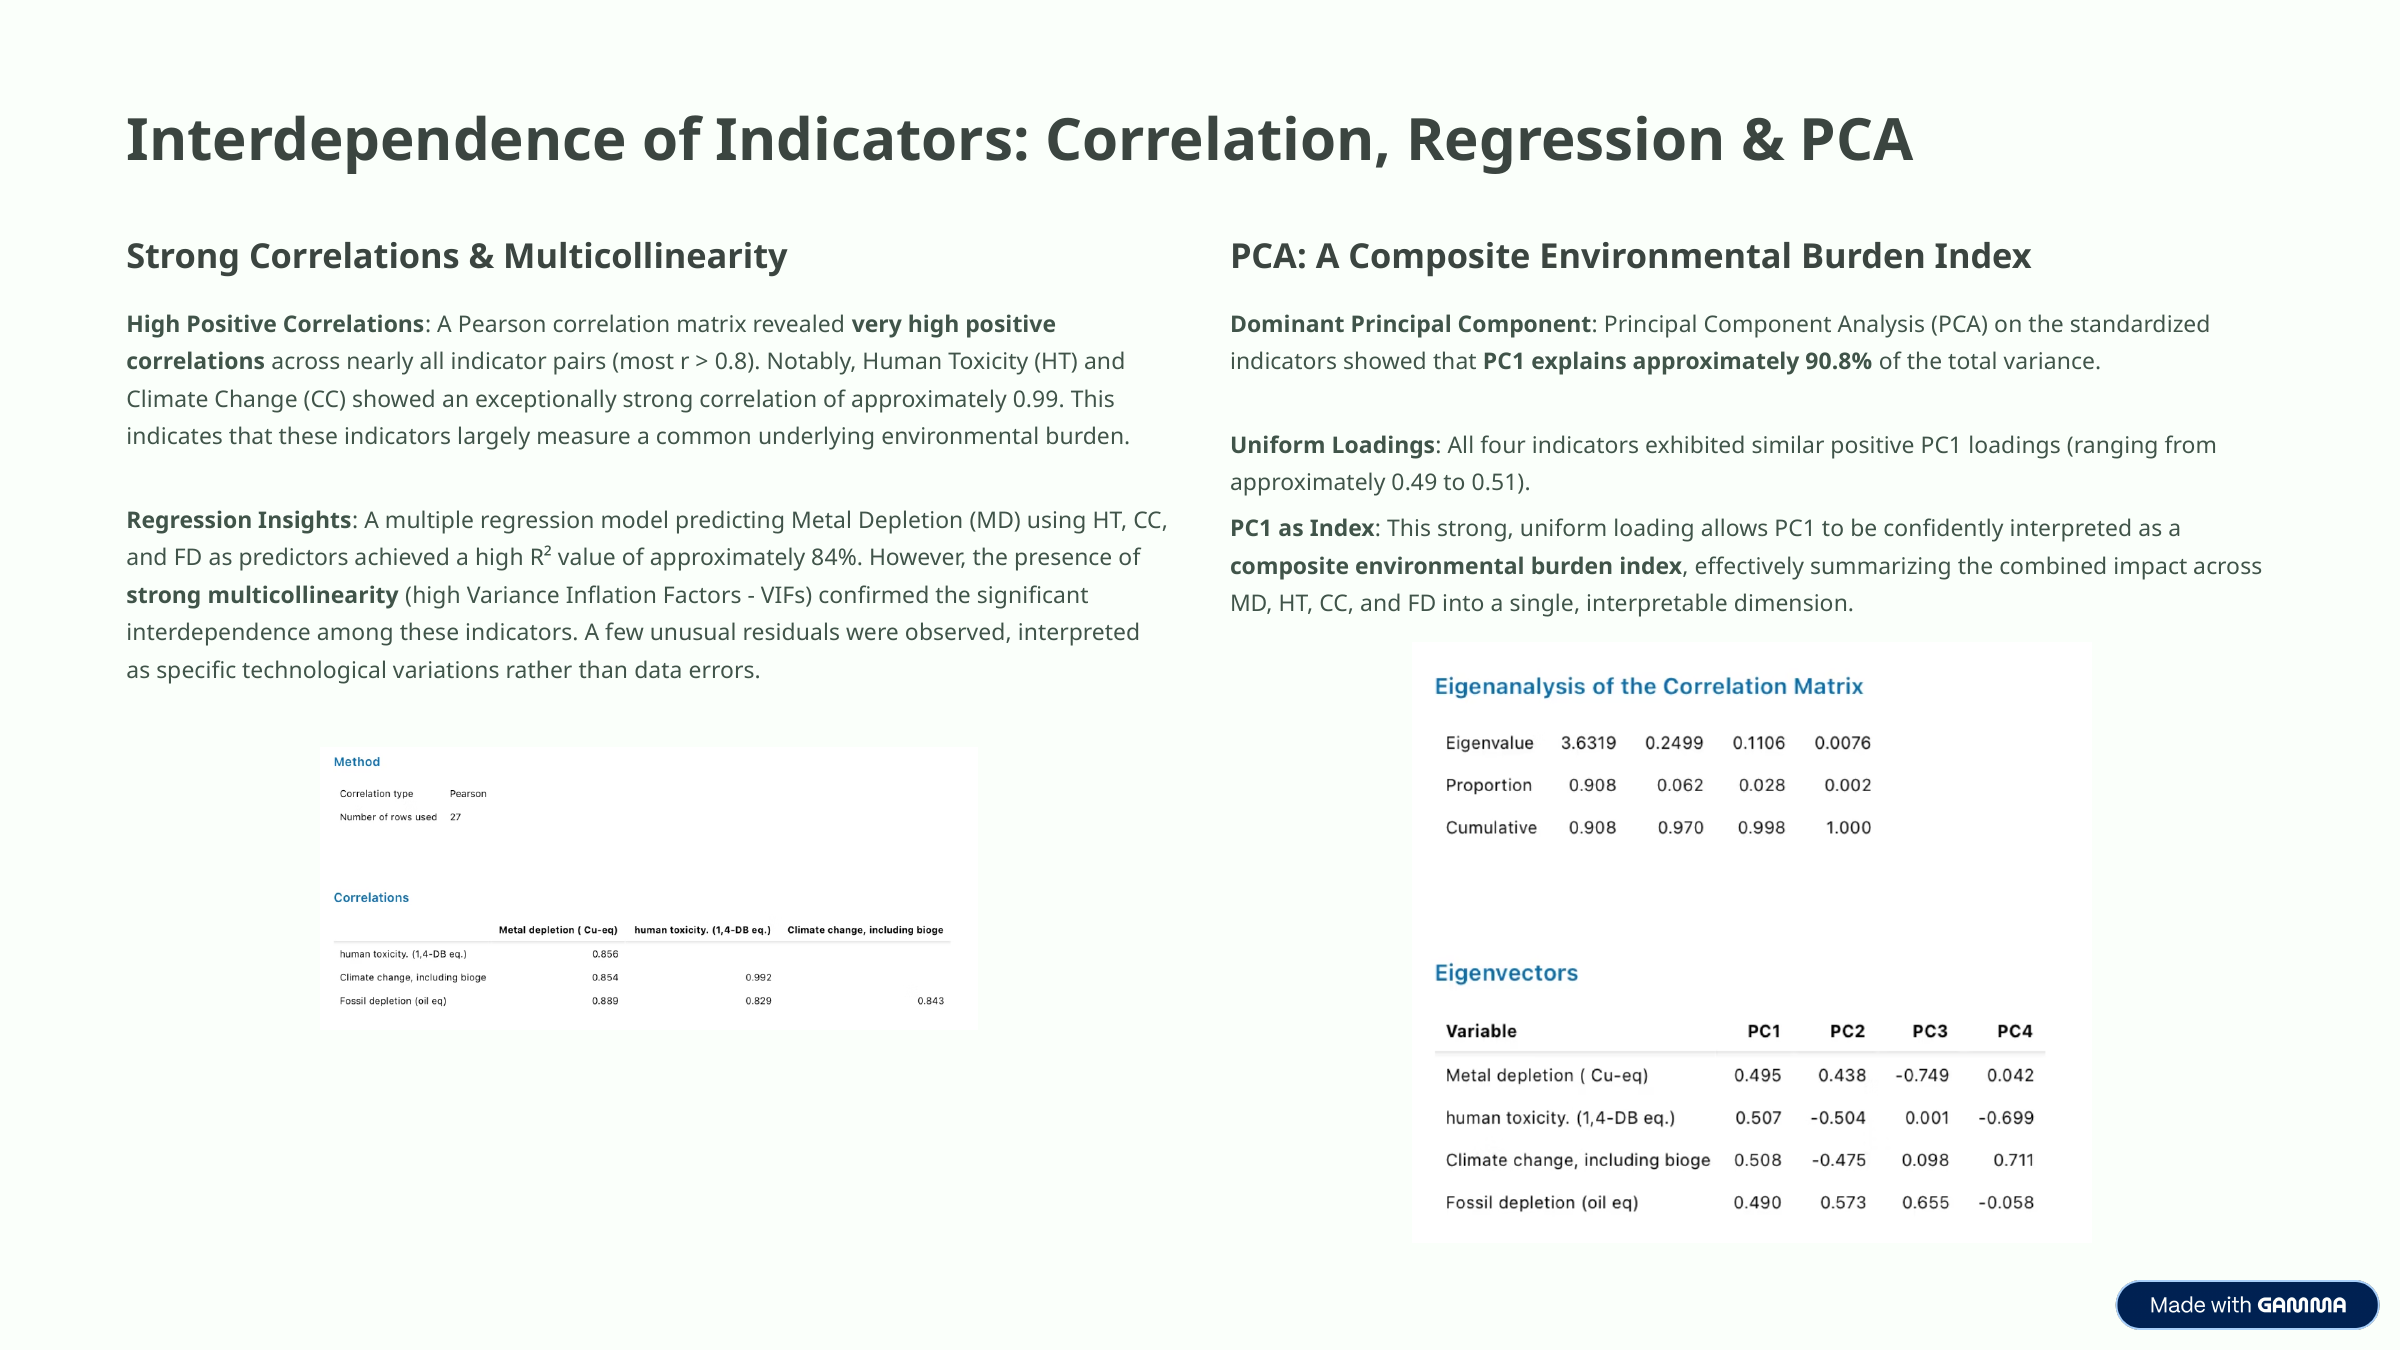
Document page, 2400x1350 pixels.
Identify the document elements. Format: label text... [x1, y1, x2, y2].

text_box PC1 as Index: This strong, uniform loading allows PC1 to be confidently interpreted as a composite environmental burden index, effectively summarizing the combined impact across MD, HT, CC, and FD into a single, interpretable dimension. [1229, 503, 2275, 617]
text_box Regression Insights: A multiple regression model predicting Metal Depletion (MD) using HT, CC, and FD as predictors achieved a high R² value of approximately 84%. However, the presence of strong multicollinearity (high Variance Inflation Factors - VIFs) confirmed the significant interdependence among these indicators. A few unusual residuals were observed, interpreted as specific technological variations rather than data errors. [126, 495, 1172, 722]
text_box PCA: A Composite Environmental Burden Index [1229, 231, 2082, 276]
text_box High Positive Correlations: A Pearson correlation matrix revealed very high positive correlations across nearly all indicator pairs (most r > 0.8). Notably, Human Toxicity (HT) and Climate Change (CC) showed an exceptionally strong correlation of approximately 0.99. This indicates that these indicators largely measure a common underlying environmental burden. [126, 299, 1172, 488]
text_box Dominant Principal Component: Principal Component Analysis (PCA) on the standardized indicators showed that PC1 explains approximately 90.8% of the total variance. [1229, 299, 2275, 413]
picture [320, 747, 978, 1030]
text_box Strong Correlations & Multicollinearity [126, 231, 830, 276]
text_box Interdependence of Indicators: Correlation, Regression & PCA [126, 99, 1982, 173]
text_box Uniform Loadings: All four indicators exhibited similar positive PC1 loadings (ranging from approximately 0.49 to 0.51). [1229, 420, 2275, 496]
picture [2106, 1271, 2389, 1339]
picture [1412, 642, 2092, 1244]
